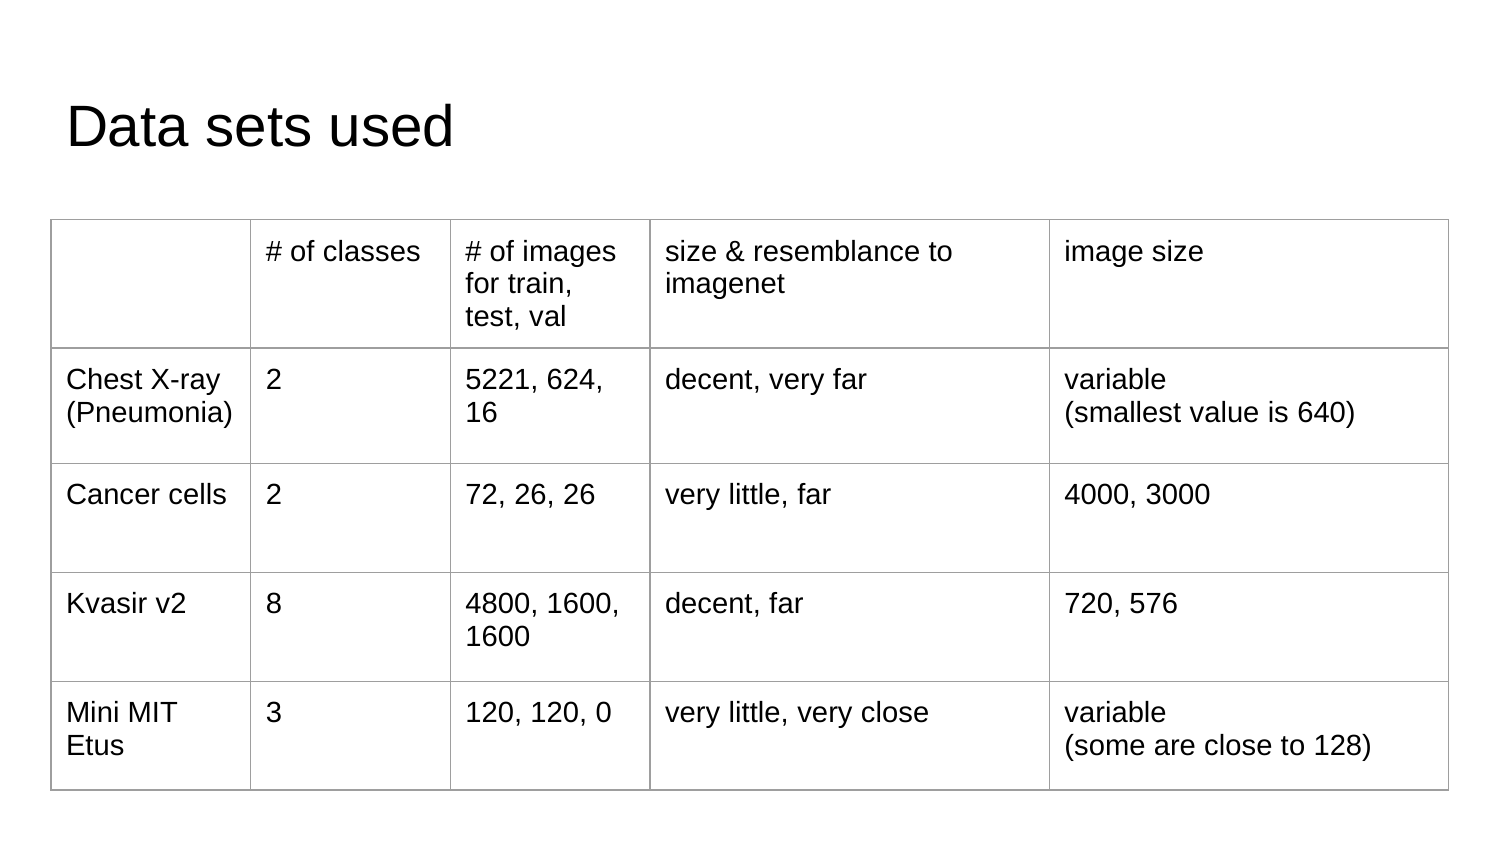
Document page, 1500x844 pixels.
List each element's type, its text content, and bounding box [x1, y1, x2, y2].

title Data sets used [51, 72, 1449, 167]
table_cell 720, 576 [1050, 573, 1448, 681]
table_header [52, 220, 250, 347]
table_cell 72, 26, 26 [451, 464, 649, 572]
table_cell 3 [251, 682, 450, 789]
table_header size & resemblance to imagenet [651, 220, 1049, 347]
table_cell decent, very far [651, 349, 1049, 463]
table_cell decent, far [651, 573, 1049, 681]
table_cell 4800, 1600, 1600 [451, 573, 649, 681]
table_cell Mini MIT Etus [52, 682, 250, 789]
table_cell Cancer cells [52, 464, 250, 572]
table_cell very little, very close [651, 682, 1049, 789]
table_cell variable (smallest value is 640) [1050, 349, 1448, 463]
table_cell 120, 120, 0 [451, 682, 649, 789]
table_cell Chest X-ray (Pneumonia) [52, 349, 250, 463]
table_header image size [1050, 220, 1448, 347]
table_cell very little, far [651, 464, 1049, 572]
table_cell 5221, 624, 16 [451, 349, 649, 463]
table_header # of images for train, test, val [451, 220, 649, 347]
table_cell Kvasir v2 [52, 573, 250, 681]
table_cell 8 [251, 573, 450, 681]
table_header # of classes [251, 220, 450, 347]
table_cell 2 [251, 464, 450, 572]
table_cell 4000, 3000 [1050, 464, 1448, 572]
table_cell 2 [251, 349, 450, 463]
table_cell variable (some are close to 128) [1050, 682, 1448, 789]
